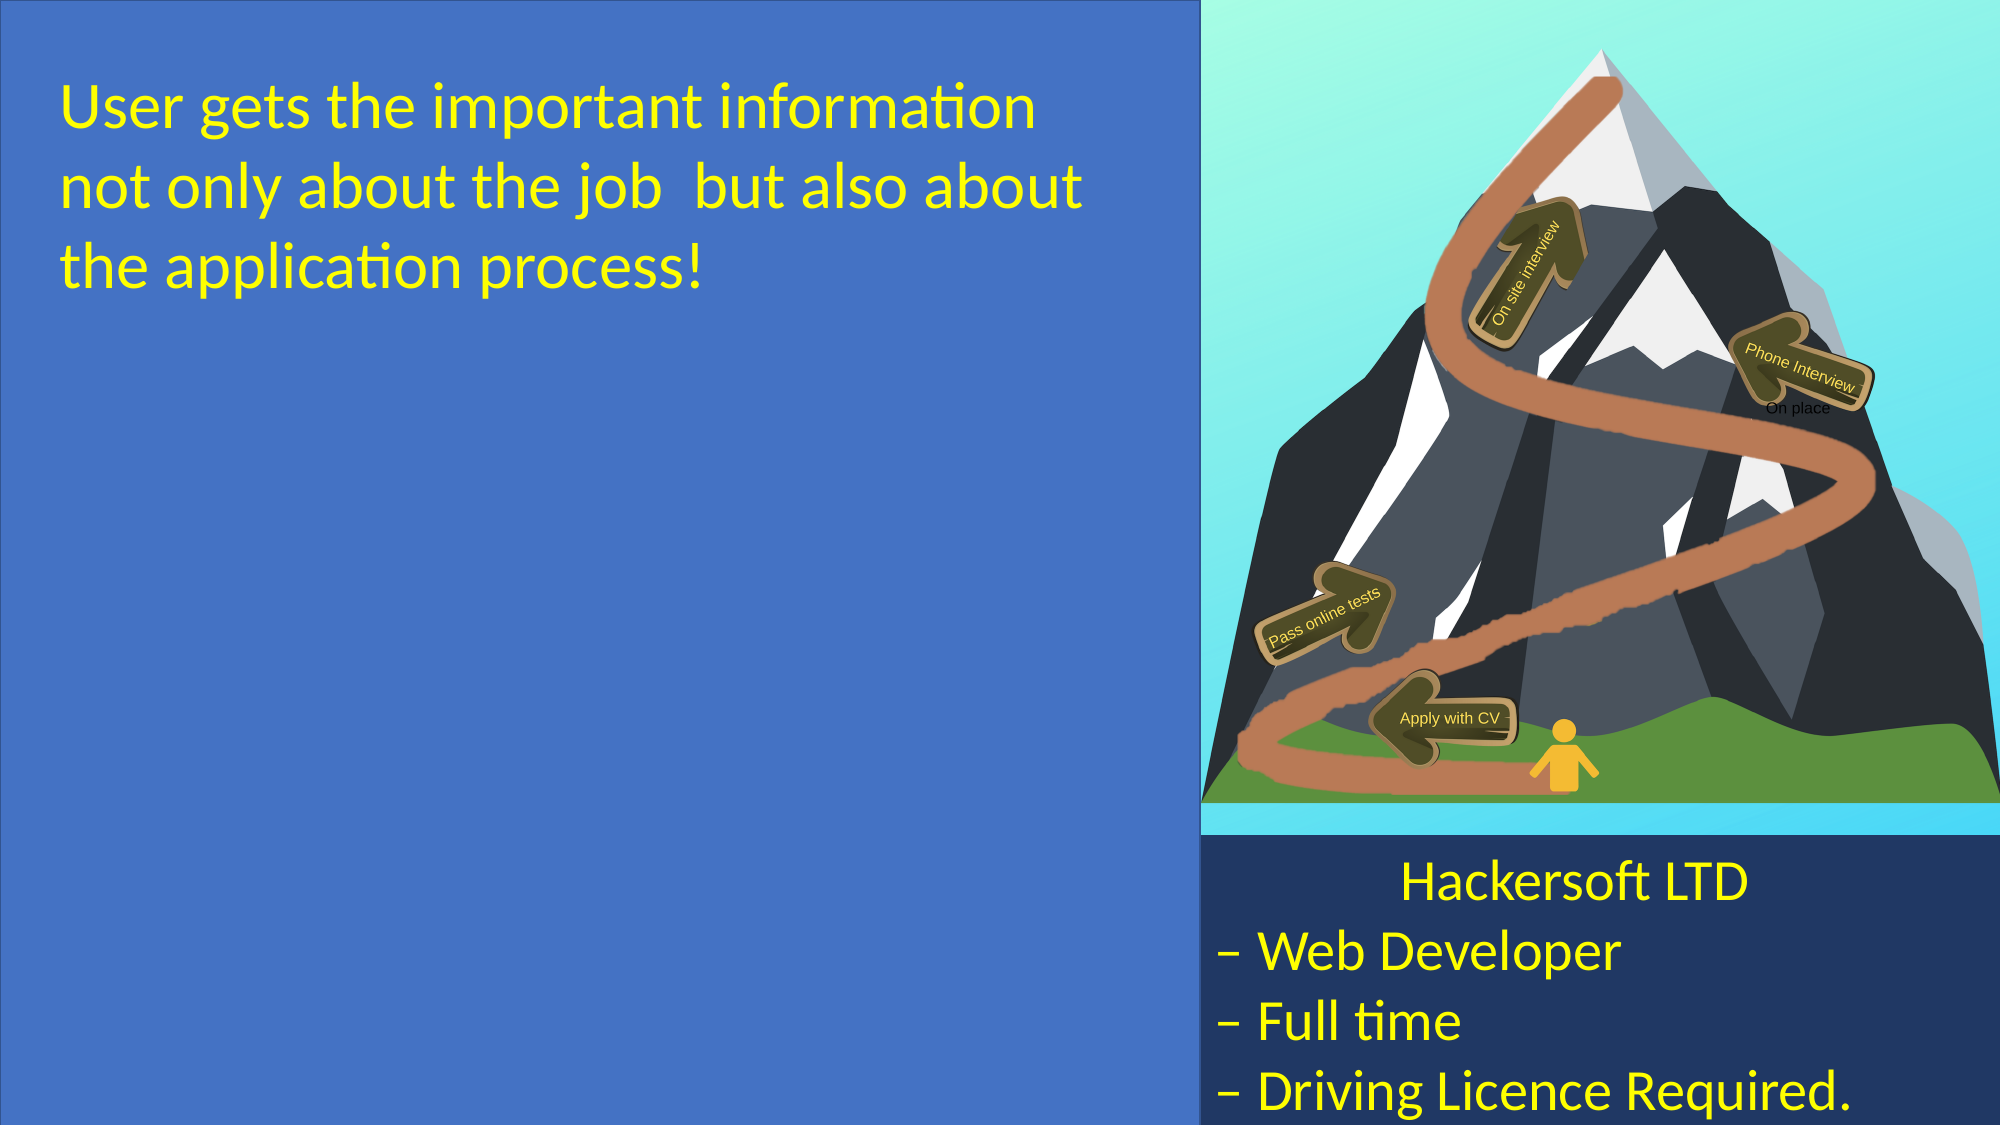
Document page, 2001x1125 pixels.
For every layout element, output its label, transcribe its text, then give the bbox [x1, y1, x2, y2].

text_box User gets the important information not only about the job but also about the application process! [44, 54, 1123, 310]
text_box [0, 0, 1199, 1125]
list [1199, 0, 2000, 1125]
